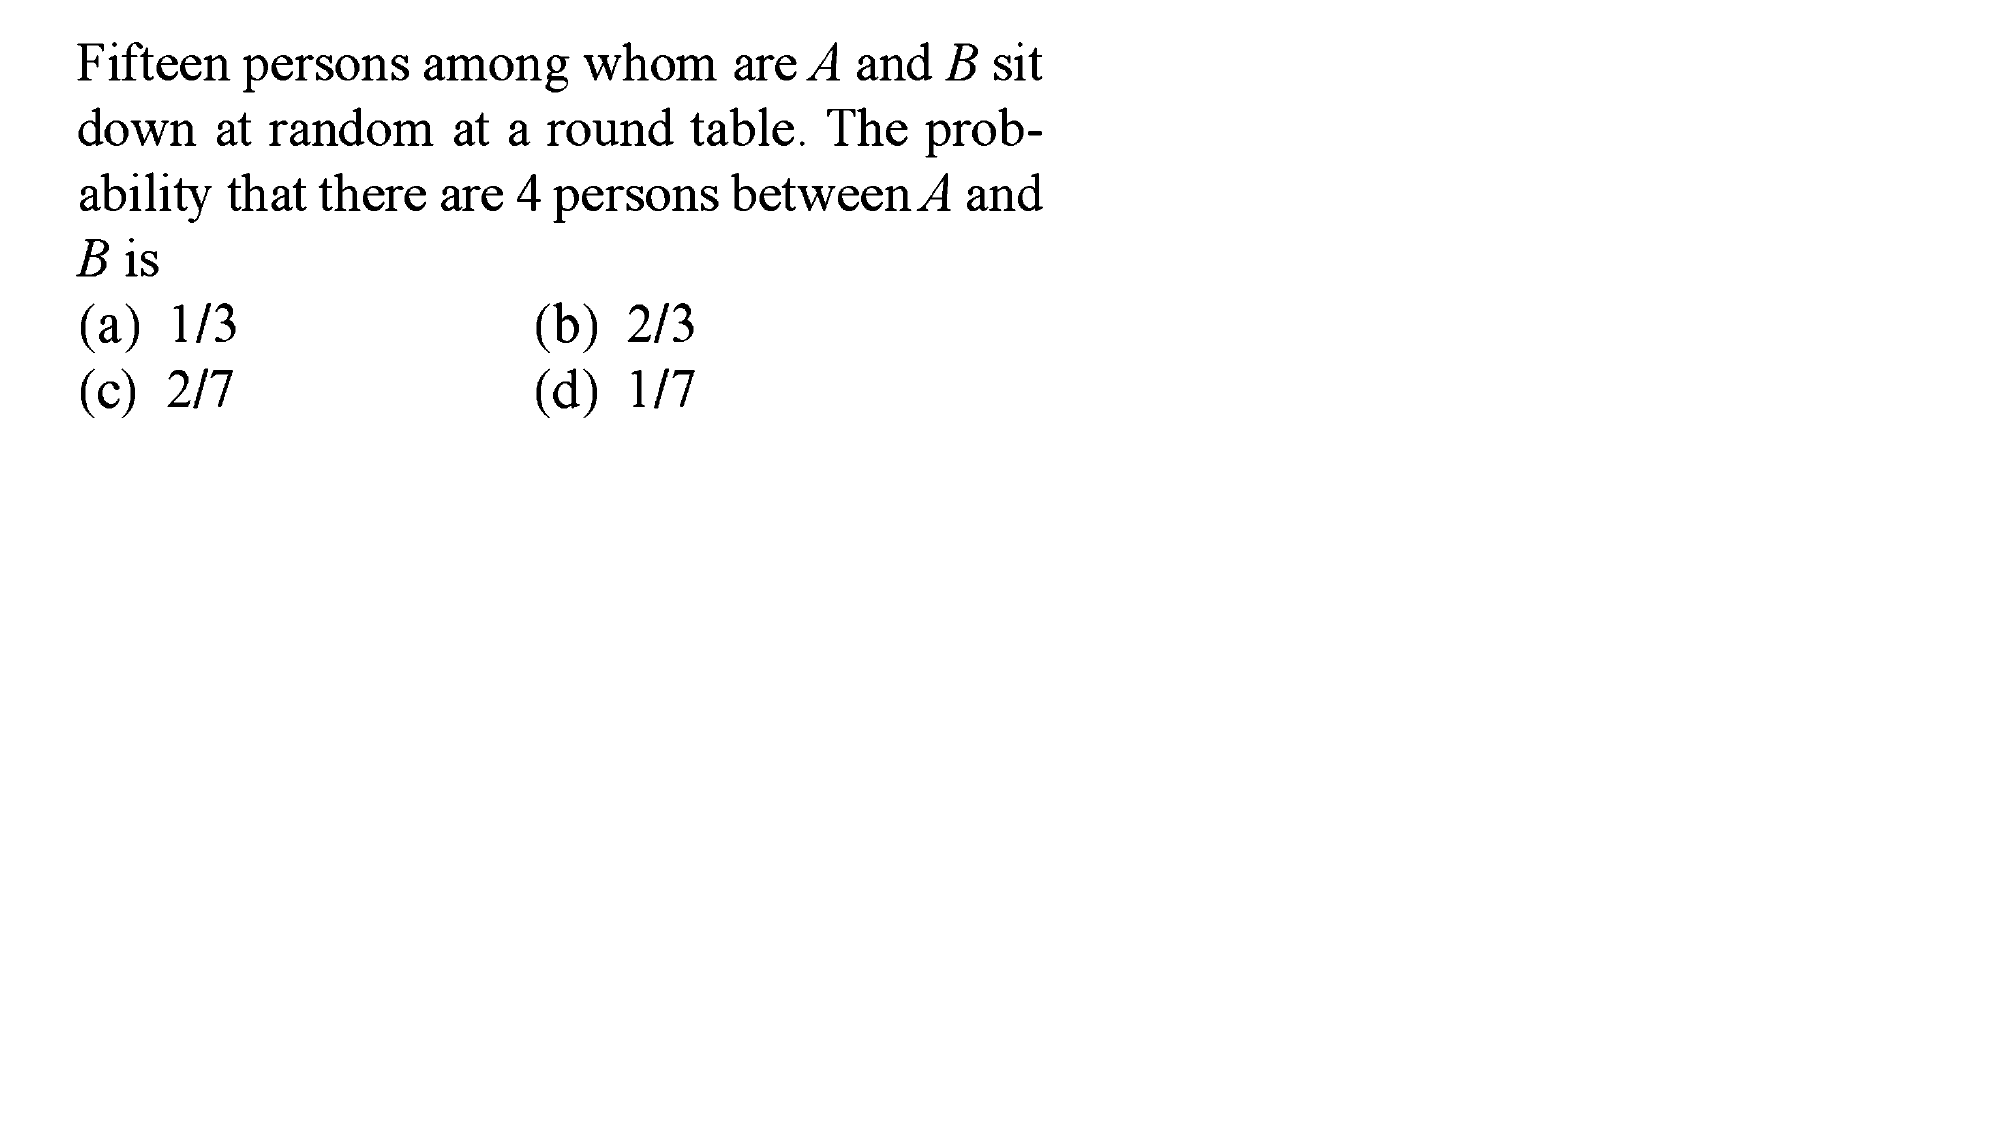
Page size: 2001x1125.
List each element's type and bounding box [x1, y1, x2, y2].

picture [65, 17, 1069, 440]
